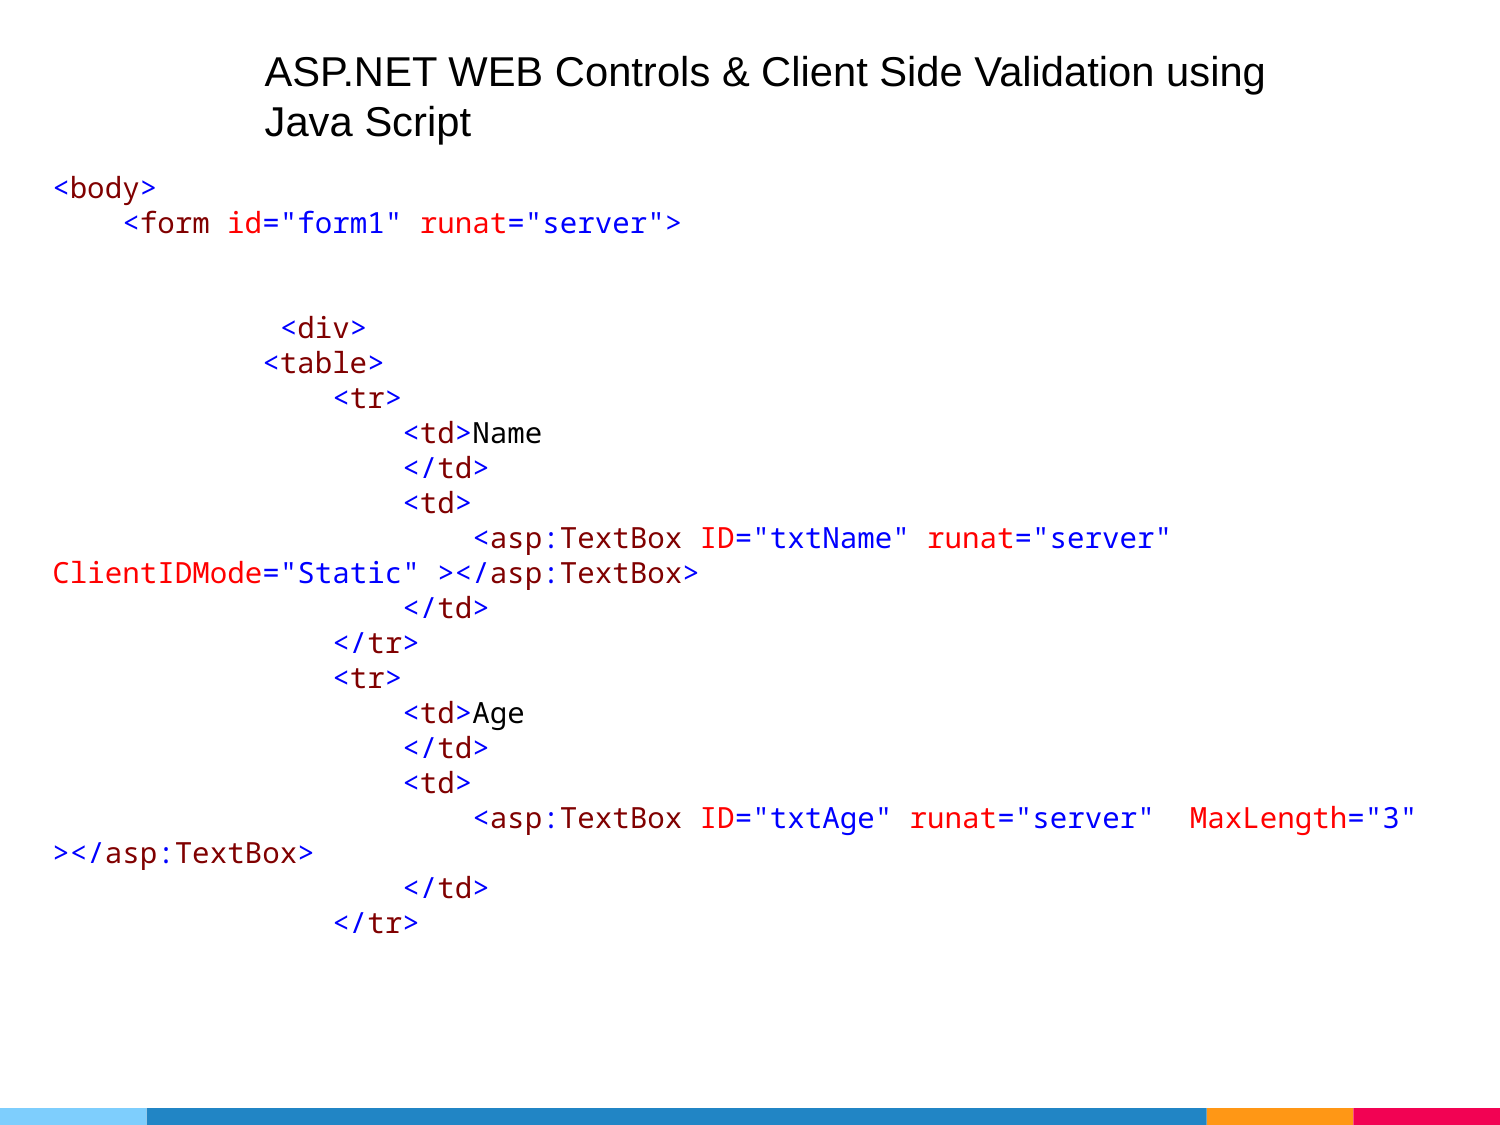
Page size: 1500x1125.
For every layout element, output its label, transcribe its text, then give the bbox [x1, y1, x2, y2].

text_box <body> <form id="form1" runat="server"> <div> <table> <tr> <td>Name </td> <td> <asp:TextBox ID="txtName" runat="server" ClientIDMode="Static" ></asp:TextBox> </td> </tr> <tr> <td>Age </td> <td> <asp:TextBox ID="txtAge" runat="server" MaxLength="3" ></asp:TextBox> </td> </tr> [37, 162, 1488, 982]
text_box ASP.NET WEB Controls & Client Side Validation using Java Script [249, 37, 1375, 153]
